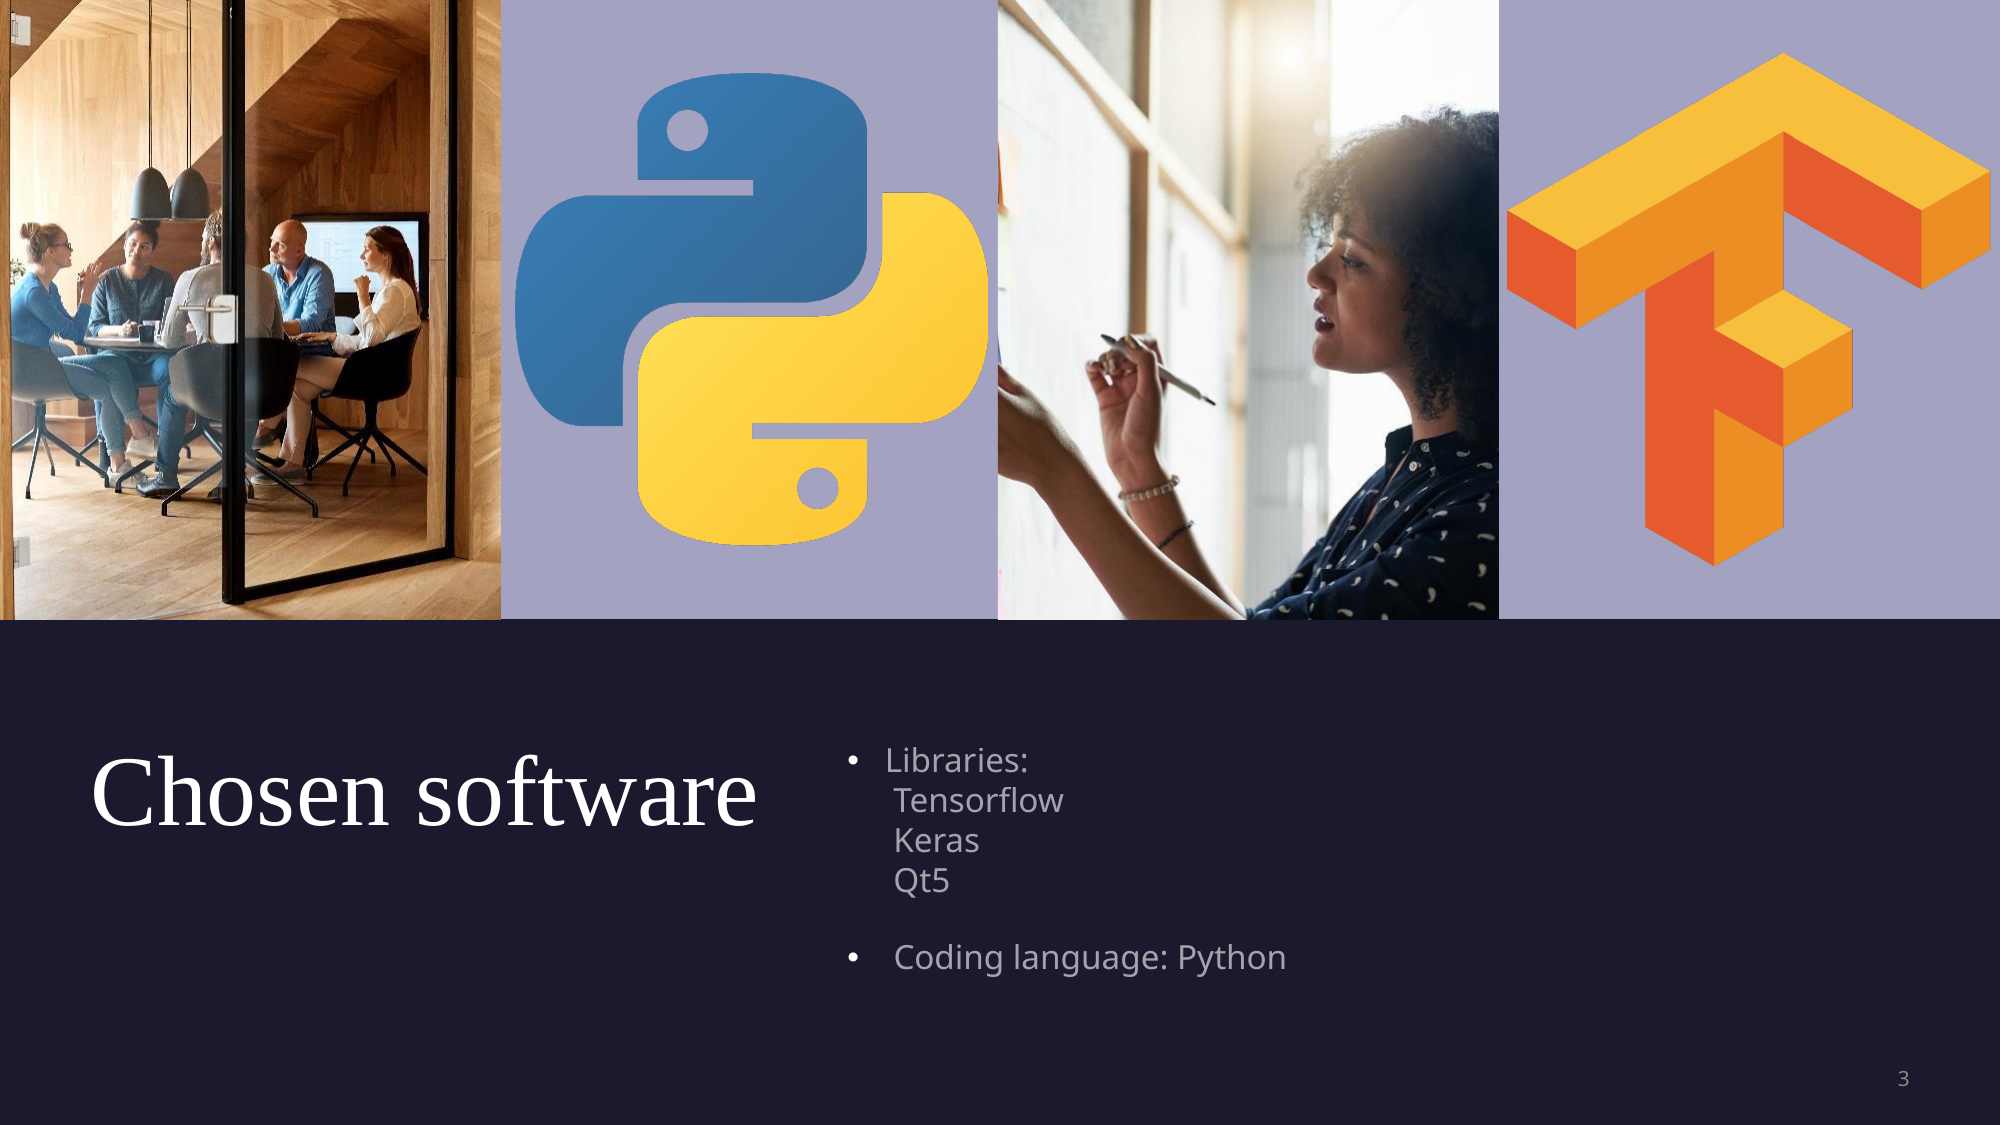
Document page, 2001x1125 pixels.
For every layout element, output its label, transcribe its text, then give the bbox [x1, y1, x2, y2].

picture [0, 0, 2000, 620]
list Libraries: Tensorflow Keras Qt5 Coding language: Python [847, 739, 1884, 997]
slide_number 3 [1632, 1067, 1910, 1093]
title Chosen software [90, 739, 829, 996]
